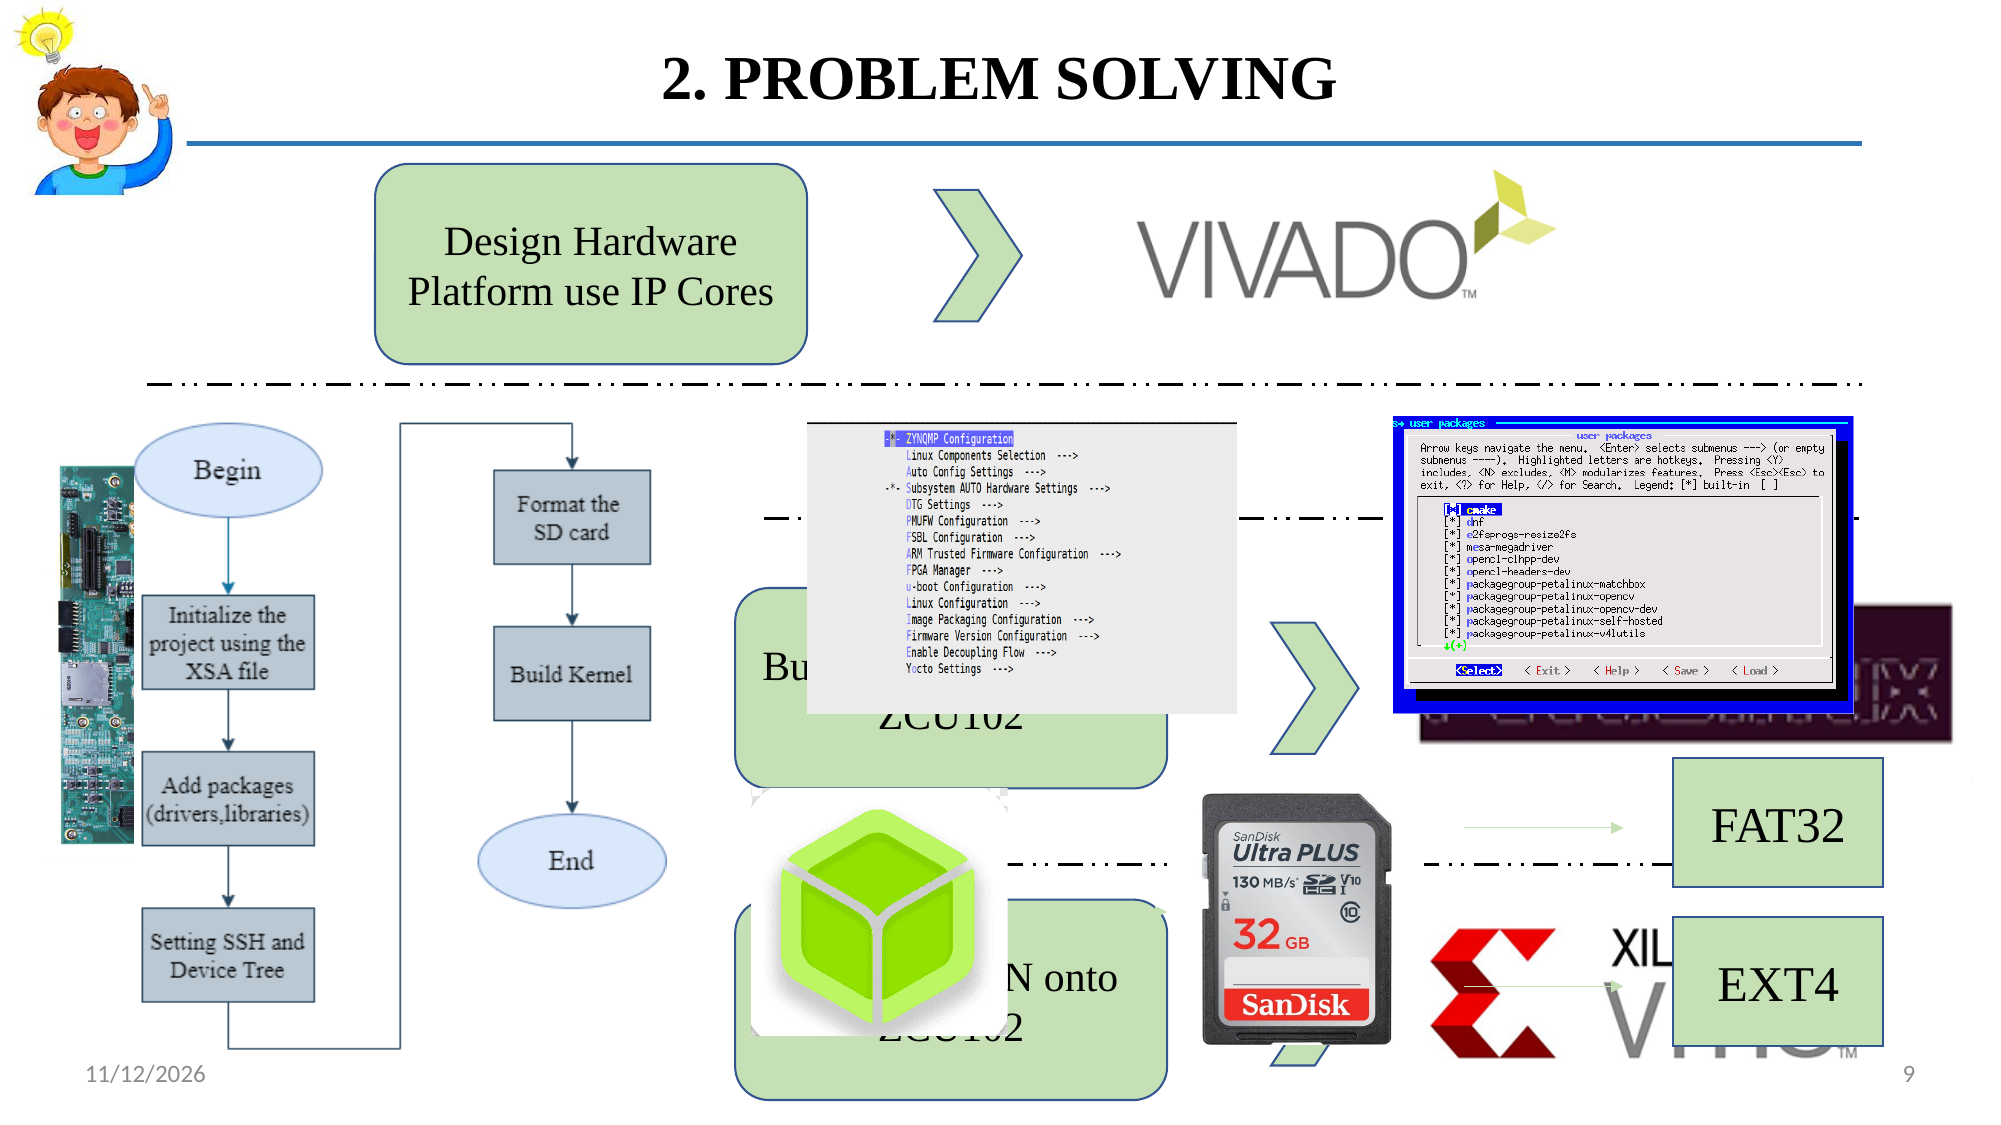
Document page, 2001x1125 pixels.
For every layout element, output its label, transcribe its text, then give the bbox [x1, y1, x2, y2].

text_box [735, 864, 1898, 1100]
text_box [735, 588, 1973, 789]
text_box 2. PROBLEM SOLVING [236, 29, 1764, 120]
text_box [374, 163, 1563, 365]
picture [750, 788, 1008, 1036]
picture [46, 412, 667, 1064]
picture [1173, 793, 1424, 1045]
text_box 9 [1865, 1042, 1931, 1103]
text_box FAT32 [1672, 789, 1884, 864]
picture [0, 0, 187, 198]
picture [1393, 416, 1854, 714]
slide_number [69, 1042, 520, 1103]
picture [807, 422, 1237, 714]
